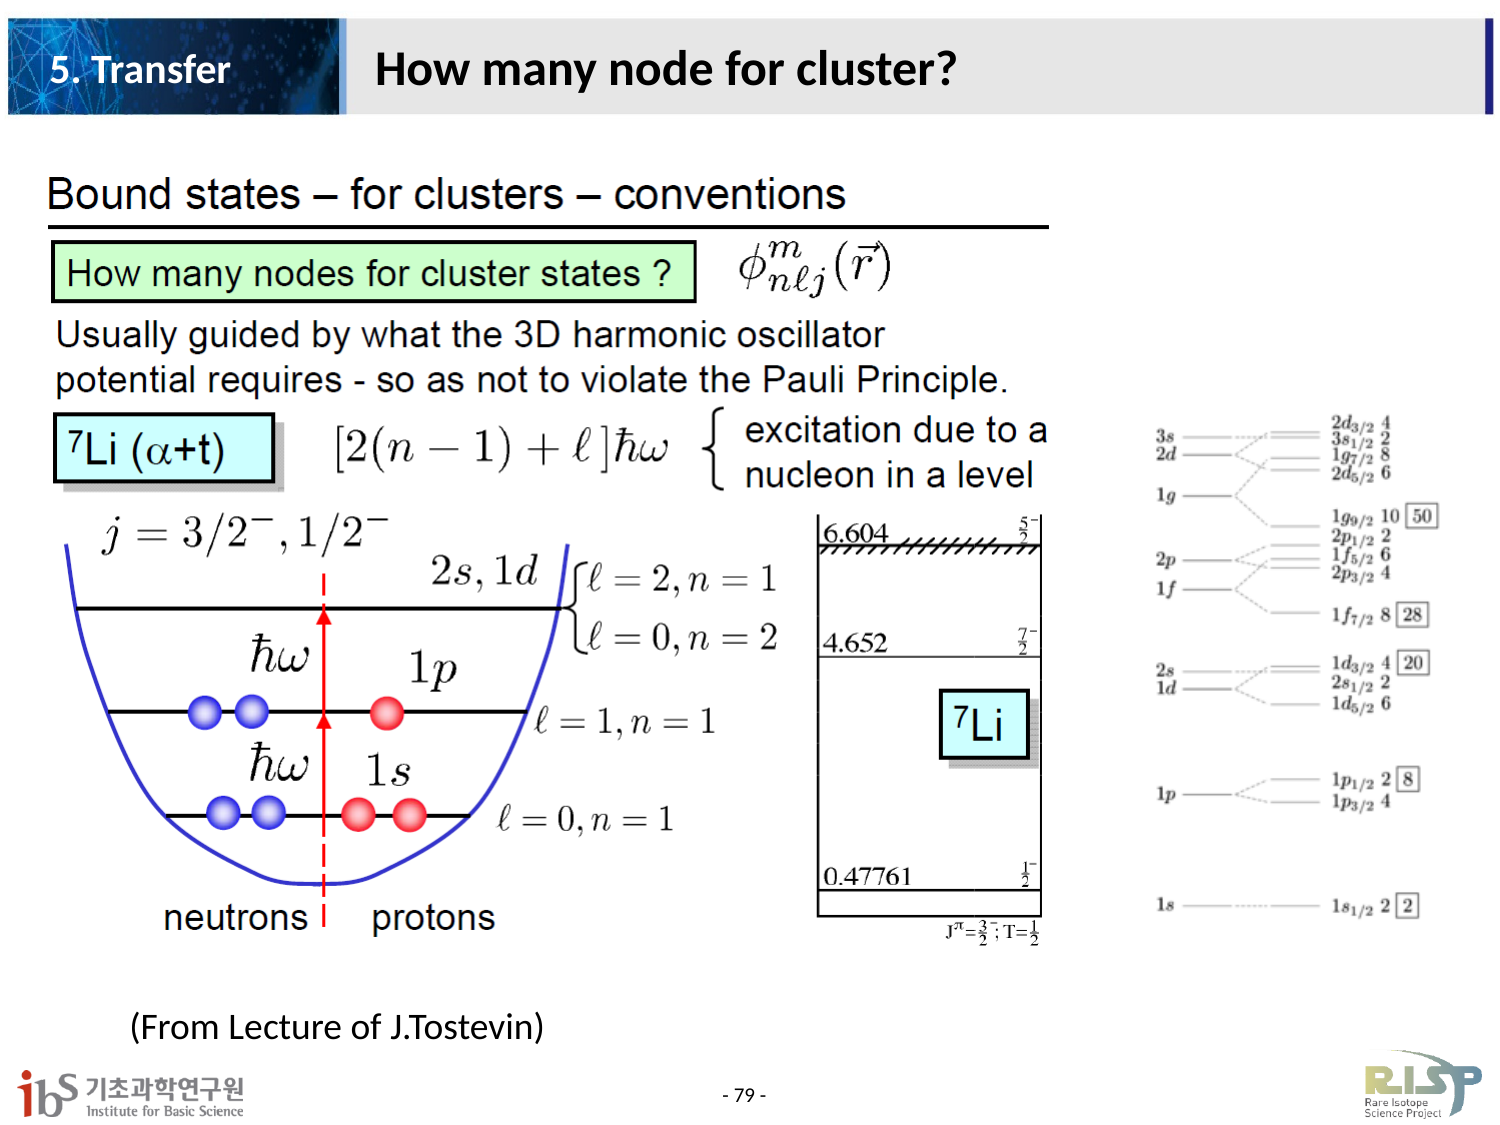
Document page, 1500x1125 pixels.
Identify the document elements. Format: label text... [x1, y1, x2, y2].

picture [1116, 397, 1460, 938]
picture [2, 10, 1500, 130]
picture [17, 1070, 243, 1117]
picture [33, 159, 1085, 965]
text_box (From Lecture of J.Tostevin) [114, 994, 561, 1054]
picture [1364, 1049, 1482, 1119]
